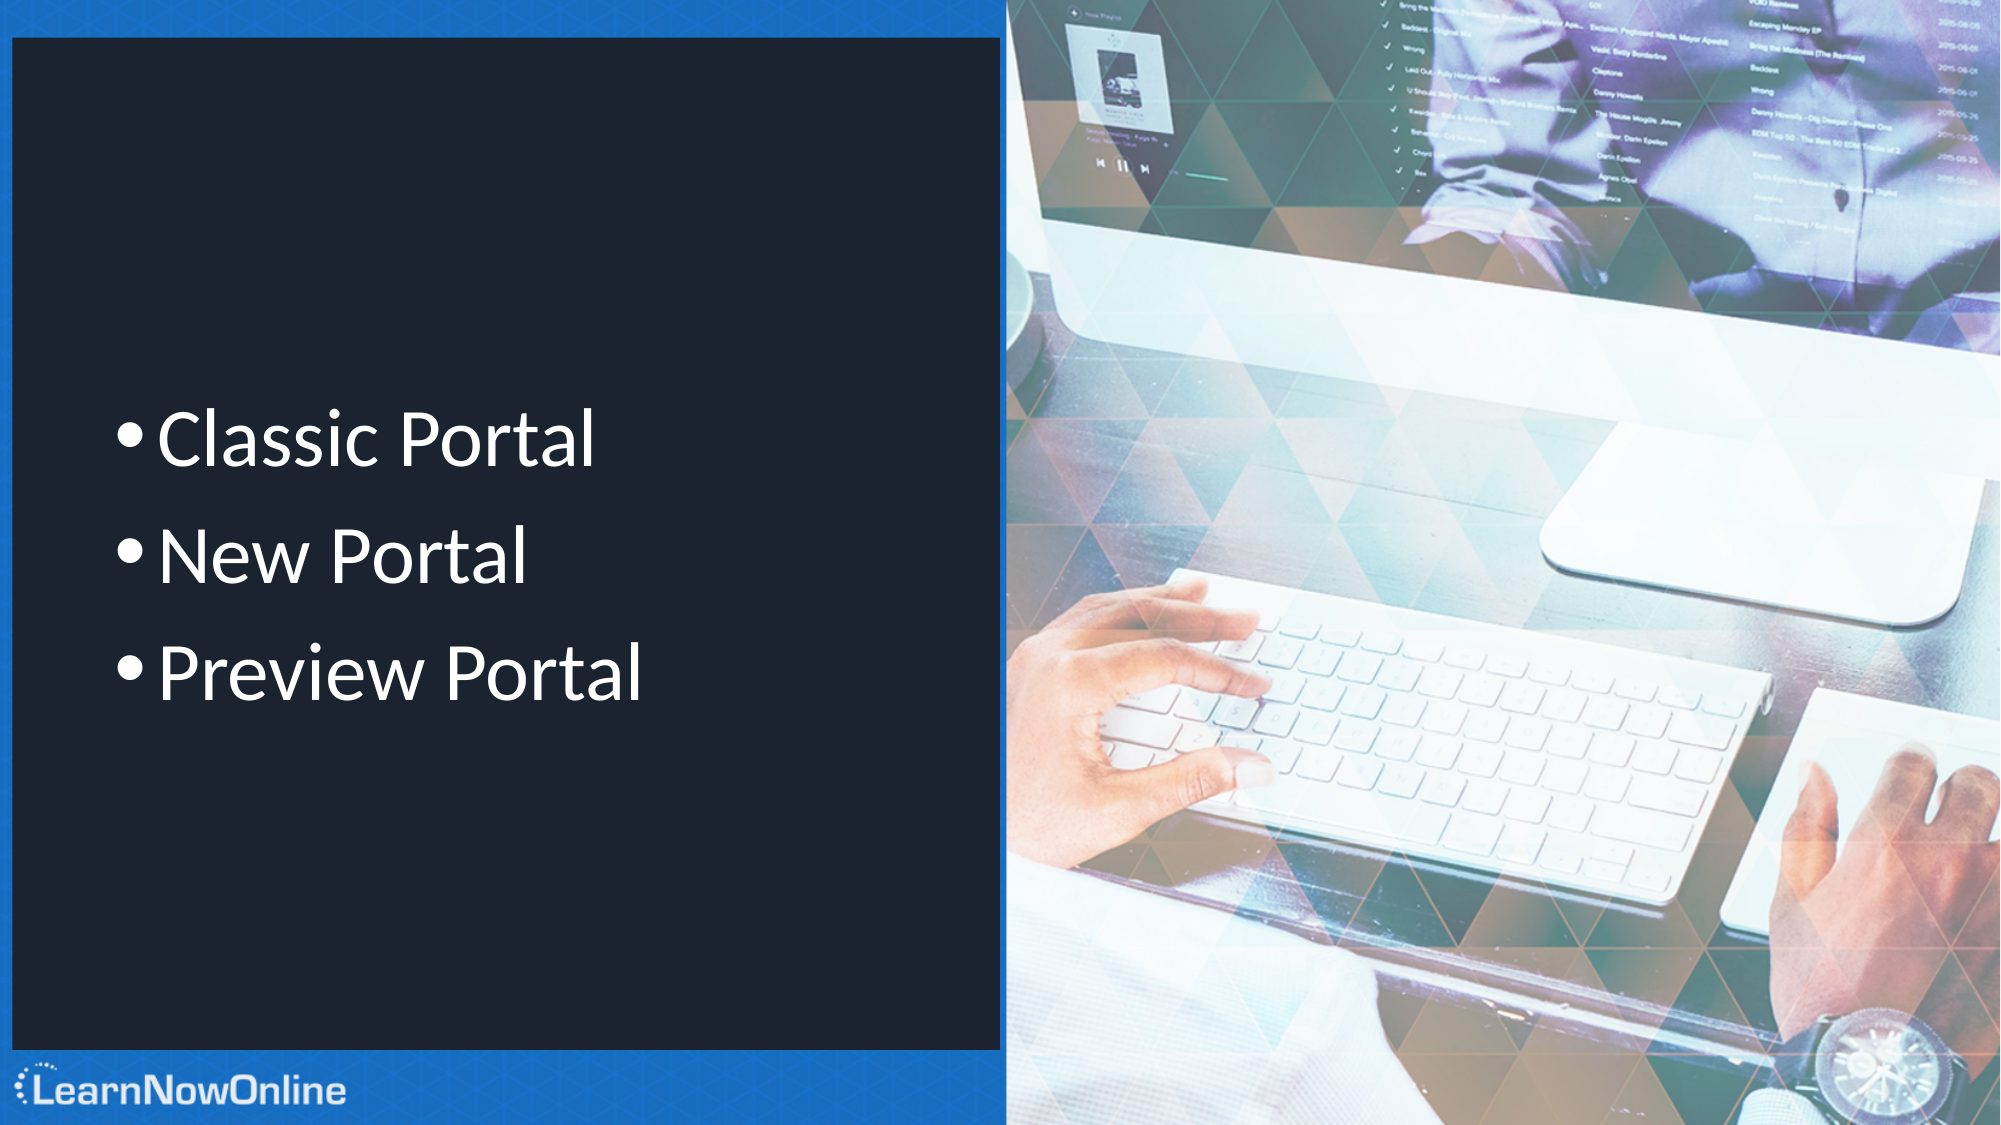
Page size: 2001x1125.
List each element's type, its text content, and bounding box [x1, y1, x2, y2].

picture [0, 0, 2001, 1125]
list Classic Portal New Portal Preview Portal [99, 376, 900, 963]
